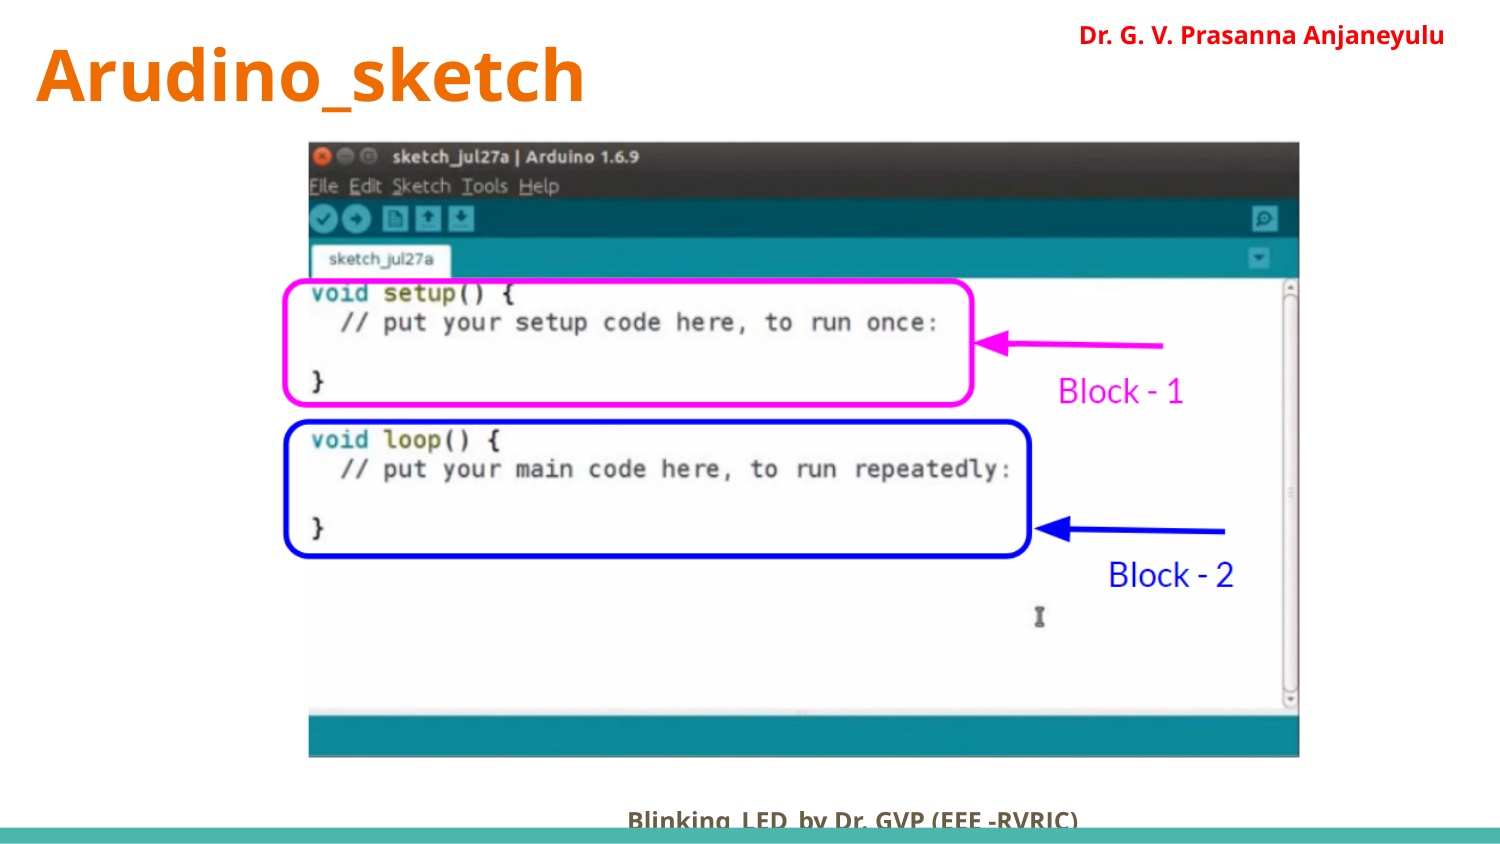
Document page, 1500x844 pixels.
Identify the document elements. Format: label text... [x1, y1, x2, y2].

title Arudino_sketch [21, 15, 1420, 132]
picture [237, 115, 1327, 778]
